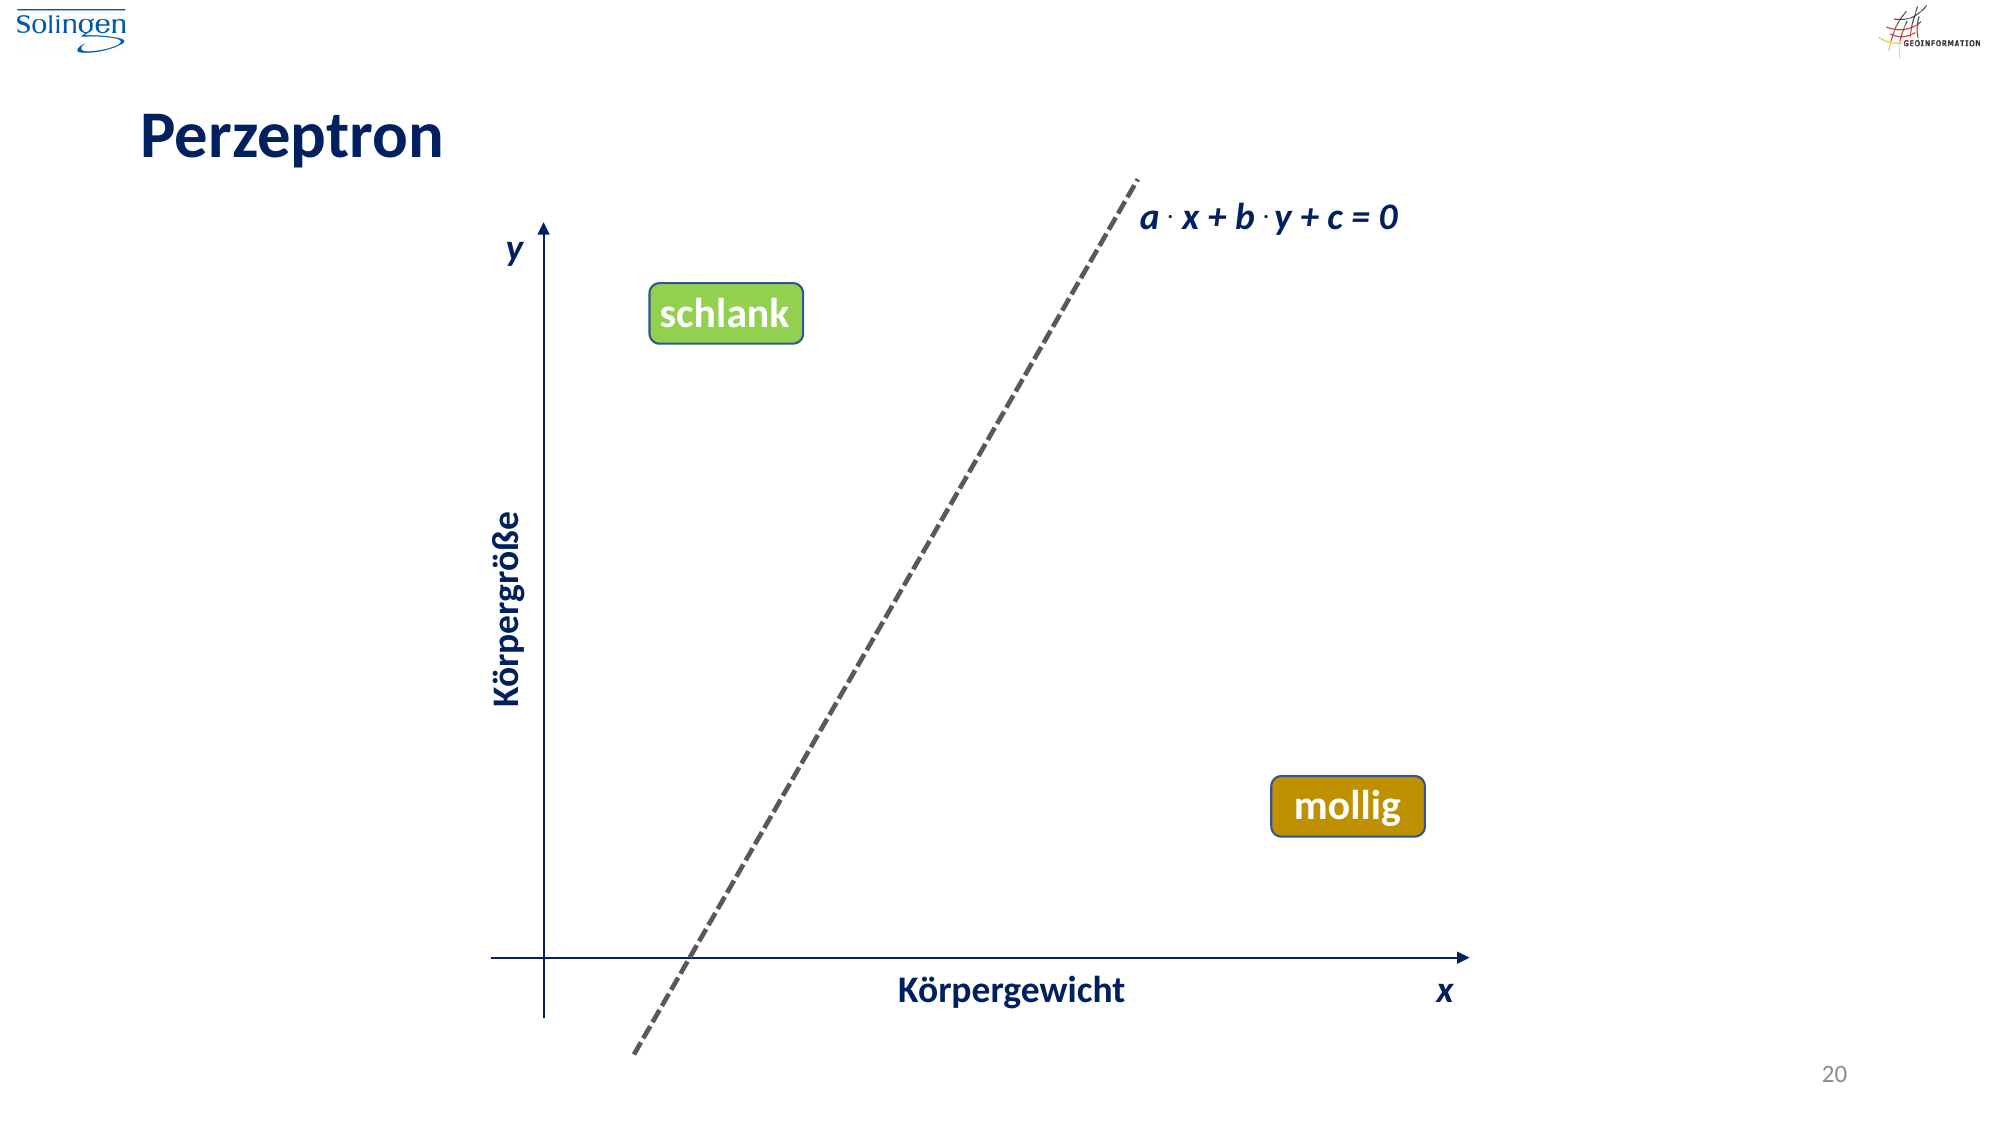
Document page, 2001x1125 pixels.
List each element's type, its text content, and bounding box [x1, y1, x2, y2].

picture [17, 9, 126, 53]
slide_number 20 [1412, 1042, 1863, 1103]
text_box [473, 179, 1534, 1055]
picture [1878, 5, 1980, 59]
text_box Perzeptron [125, 83, 745, 178]
